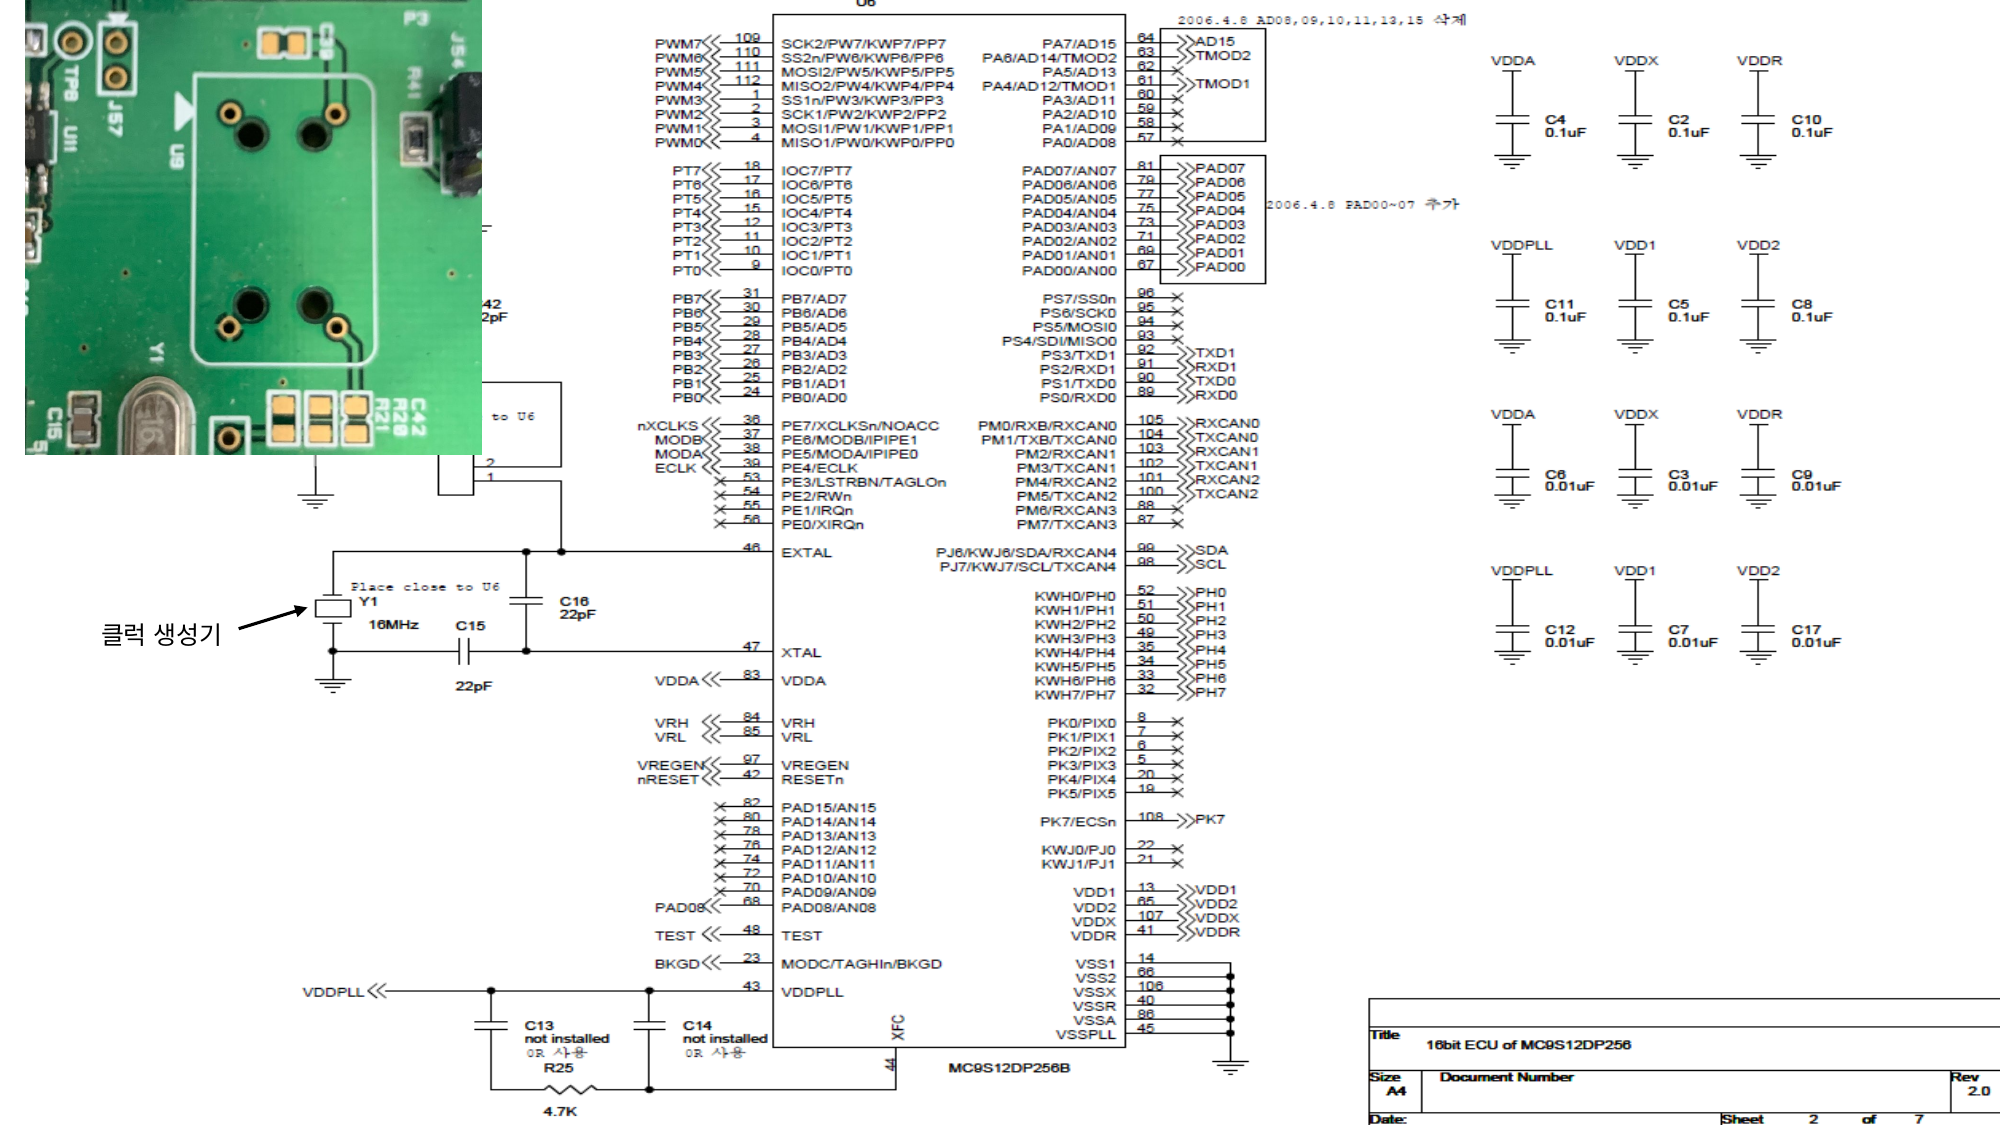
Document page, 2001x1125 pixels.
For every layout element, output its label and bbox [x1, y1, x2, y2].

text_box [238, 607, 308, 629]
picture [0, 0, 2000, 1125]
